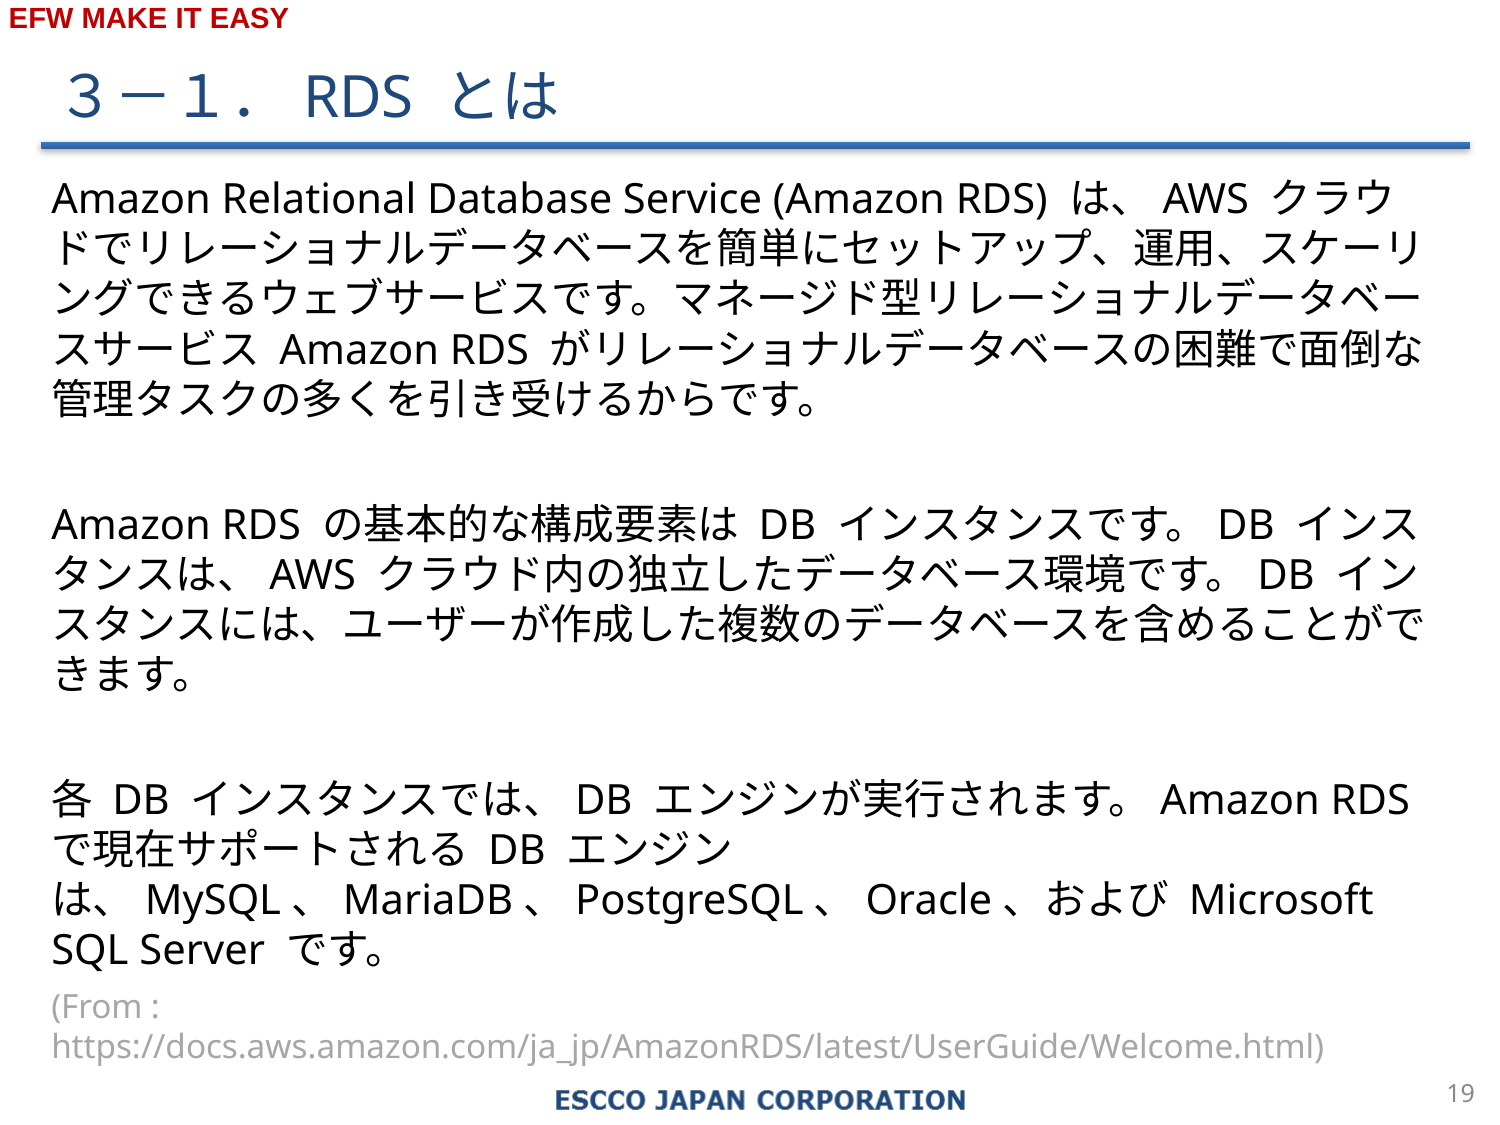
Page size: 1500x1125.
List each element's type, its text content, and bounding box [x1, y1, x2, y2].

title ３－１．RDS とは [41, 44, 1392, 138]
text_box [25, 0, 76, 27]
text_box 18 [1139, 1065, 1490, 1125]
text_box Amazon Relational Database Service (Amazon RDS) は、AWS クラウドでリレーショナルデータベースを簡単にセットアップ、運用、スケーリングできるウェブサービスです。マネージド型リレーショナルデータベースサービス Amazon RDS がリレーショナルデータベースの困難で面倒な管理タスクの多くを引き受けるからです。 Amazon RDS の基本的な構成要素は DB インスタンスです。DB インスタンスは、AWS クラウド内の独立したデータベース環境です。DB インスタンスには、ユーザーが作成した複数のデータベースを含めることができます。 各 DB インスタンスでは、DB エンジンが実行されます。Amazon RDS で現在サポートされる DB エンジンは、MySQL、MariaDB、PostgreSQL、Oracle、および Microsoft SQL Server です。 (From : https://docs.aws.amazon.com/ja_jp/AmazonRDS/latest/UserGuide/Welcome.html) [36, 164, 1444, 1073]
picture [523, 1073, 999, 1125]
